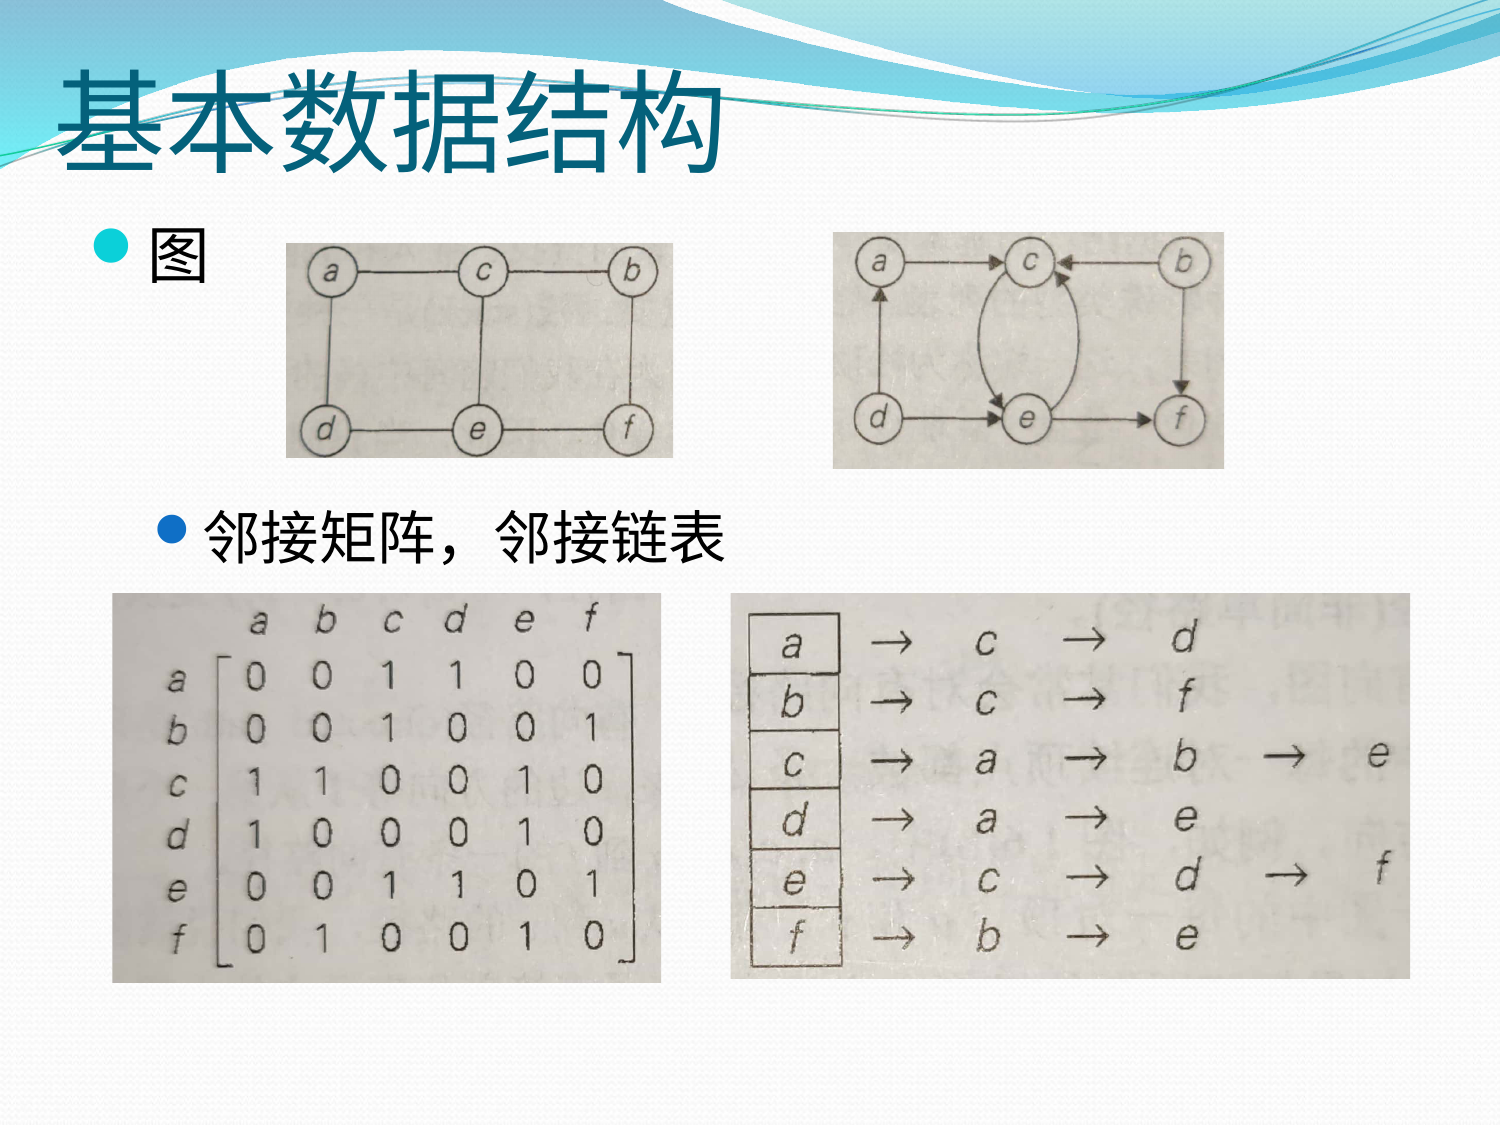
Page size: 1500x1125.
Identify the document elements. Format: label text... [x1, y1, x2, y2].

title 基本数据结构 [52, 0, 1404, 188]
list 图 邻接矩阵，邻接链表 [73, 207, 1424, 979]
picture [0, 0, 1500, 1125]
